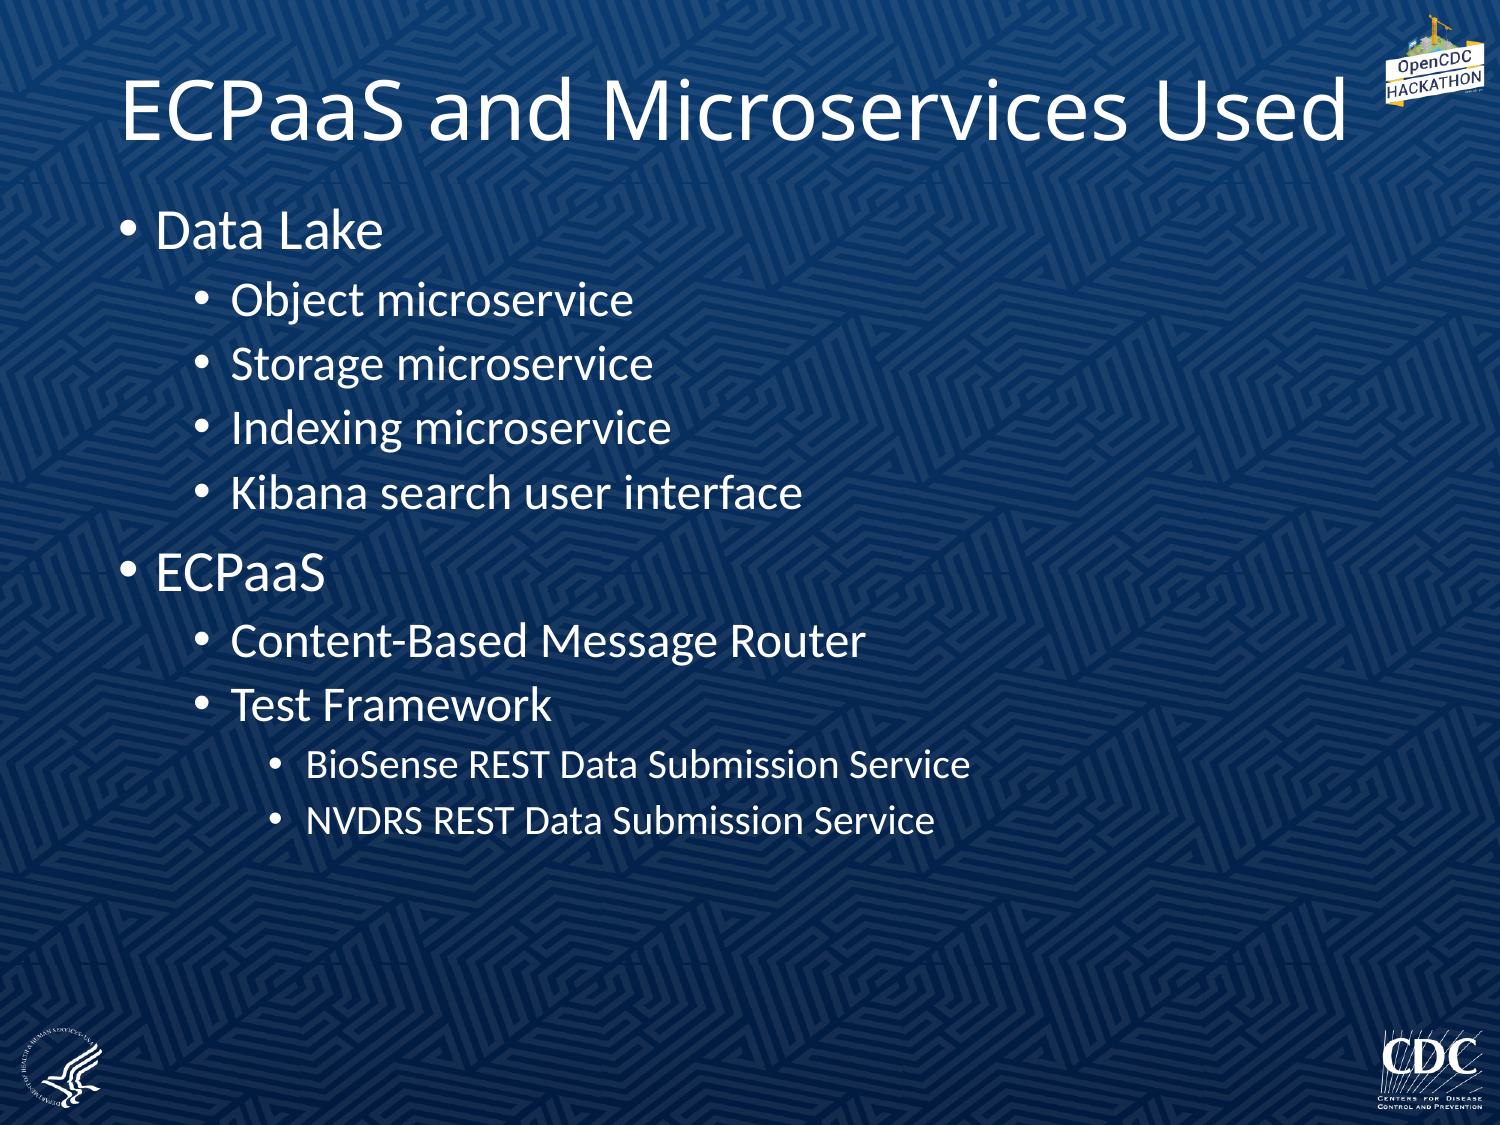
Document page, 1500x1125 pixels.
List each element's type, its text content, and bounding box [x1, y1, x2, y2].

title ECPaaS and Microservices Used [103, 59, 1397, 168]
list Data Lake Object microservice Storage microservice Indexing microservice Kibana search user interface ECPaaS Content-Based Message Router Test Framework BioSense REST Data Submission Service NVDRS REST Data Submission Service [103, 192, 1397, 1014]
picture [0, 0, 1500, 1125]
